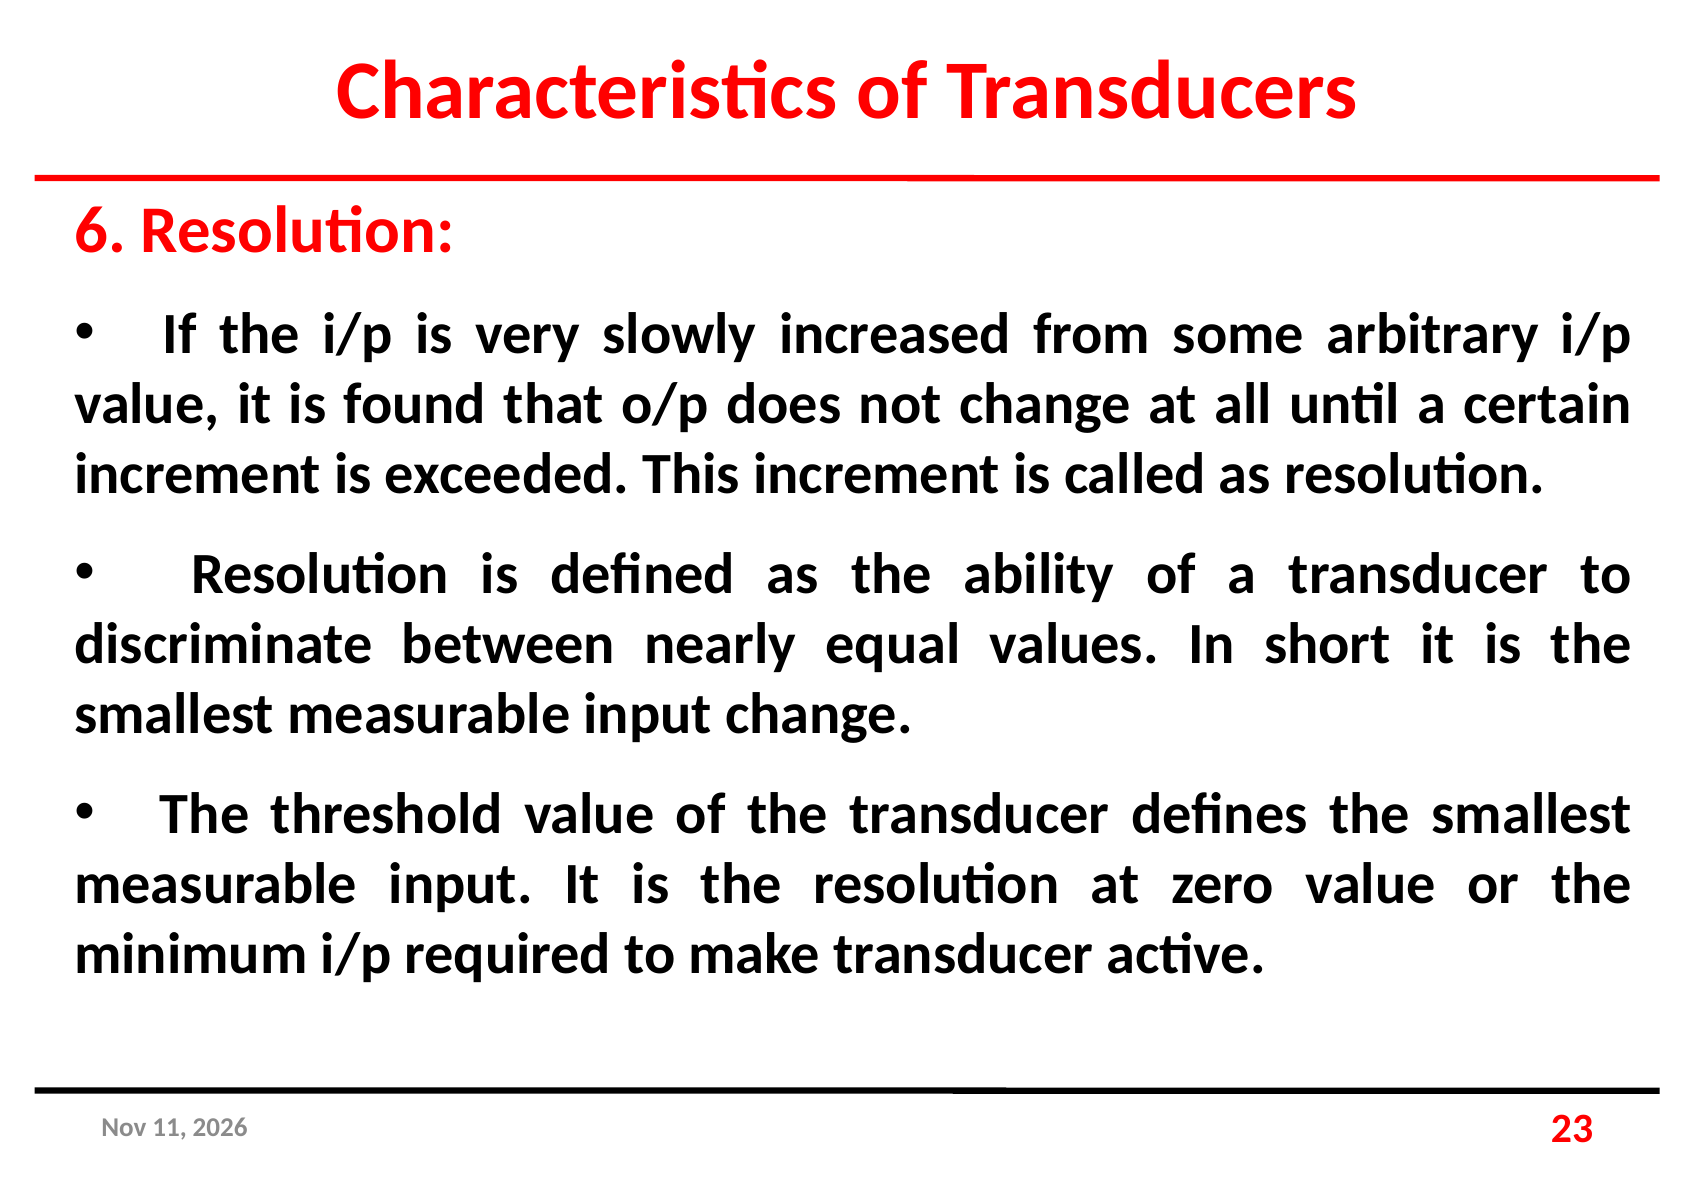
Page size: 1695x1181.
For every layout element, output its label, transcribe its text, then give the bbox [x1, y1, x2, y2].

text_box 6. Resolution: If the i/p is very slowly increased from some arbitrary i/p value, it is found that o/p does not change at all until a certain increment is exceeded. This increment is called as resolution. Resolution is defined as the ability of a transducer to discriminate between nearly equal values. In short it is the smallest measurable input change. The threshold value of the transducer defines the smallest measurable input. It is the resolution at zero value or the minimum i/p required to make transducer active. [59, 190, 1648, 993]
text_box Characteristics of Transducers [33, 26, 1662, 145]
slide_number 25-Apr-19 [84, 1102, 481, 1158]
slide_number 23 [1214, 1102, 1610, 1158]
